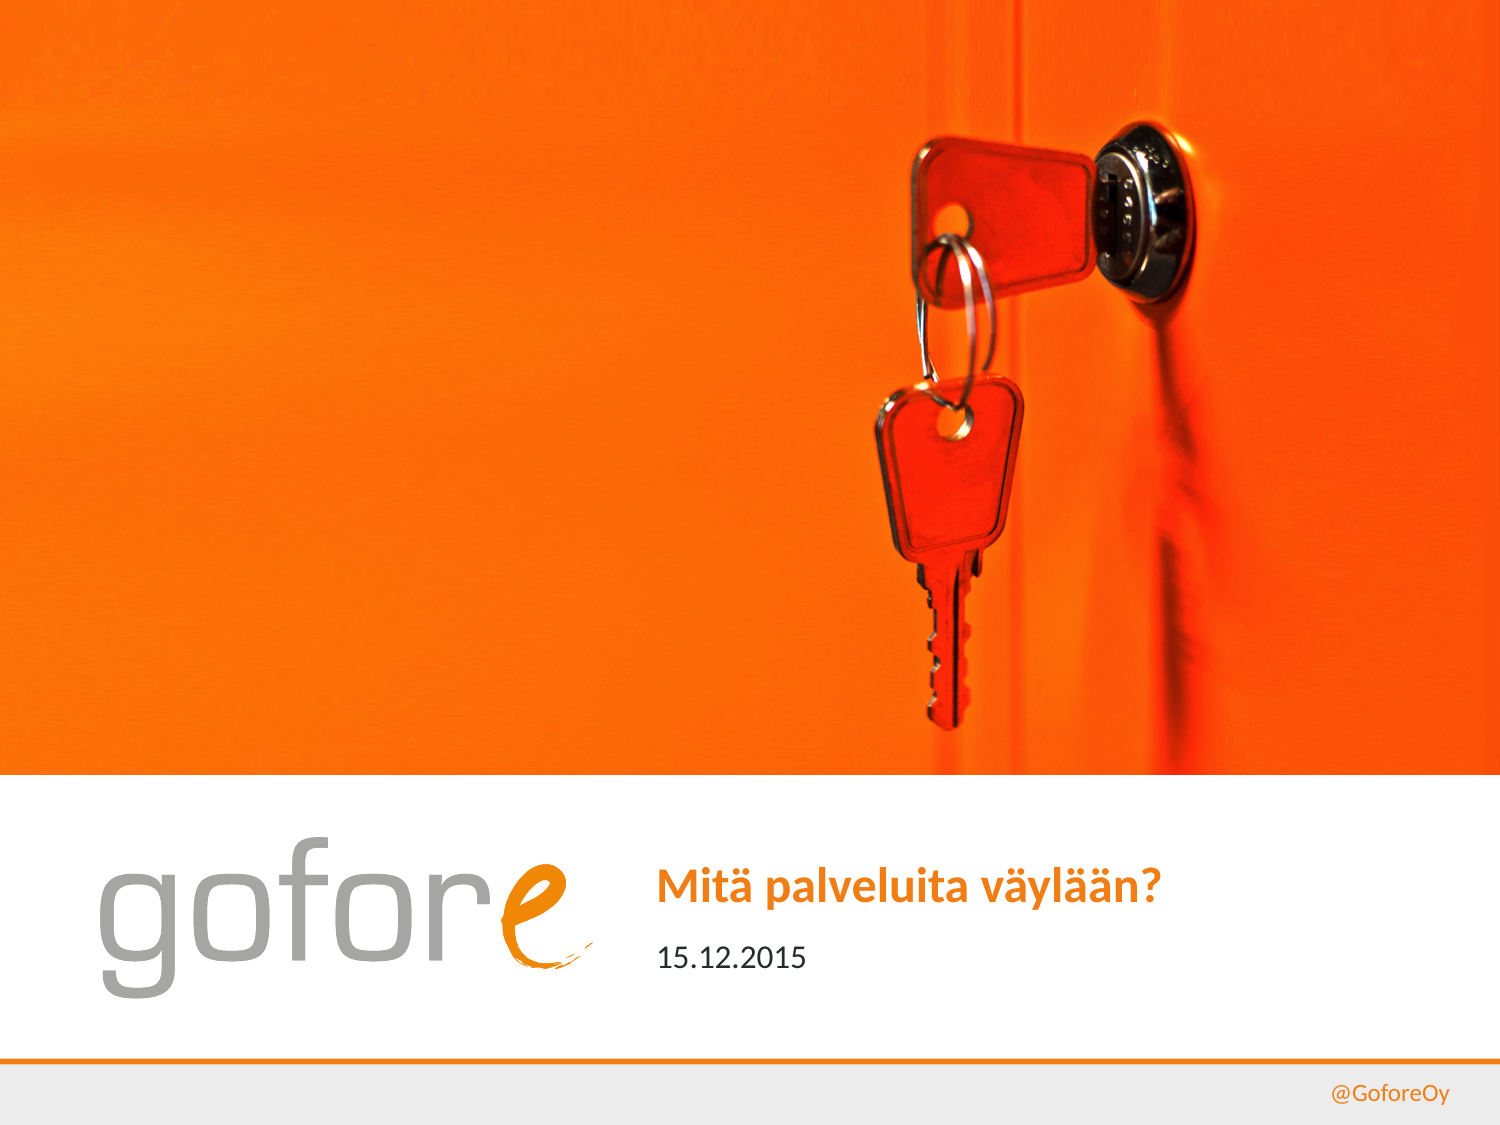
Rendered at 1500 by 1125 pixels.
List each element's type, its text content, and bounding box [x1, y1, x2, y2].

picture [0, 0, 1500, 775]
subtitle 15.12.2015 [643, 928, 1424, 1008]
title Mitä palveluita väylään? [643, 837, 1424, 928]
footer @GoforeOy [738, 1058, 1471, 1125]
